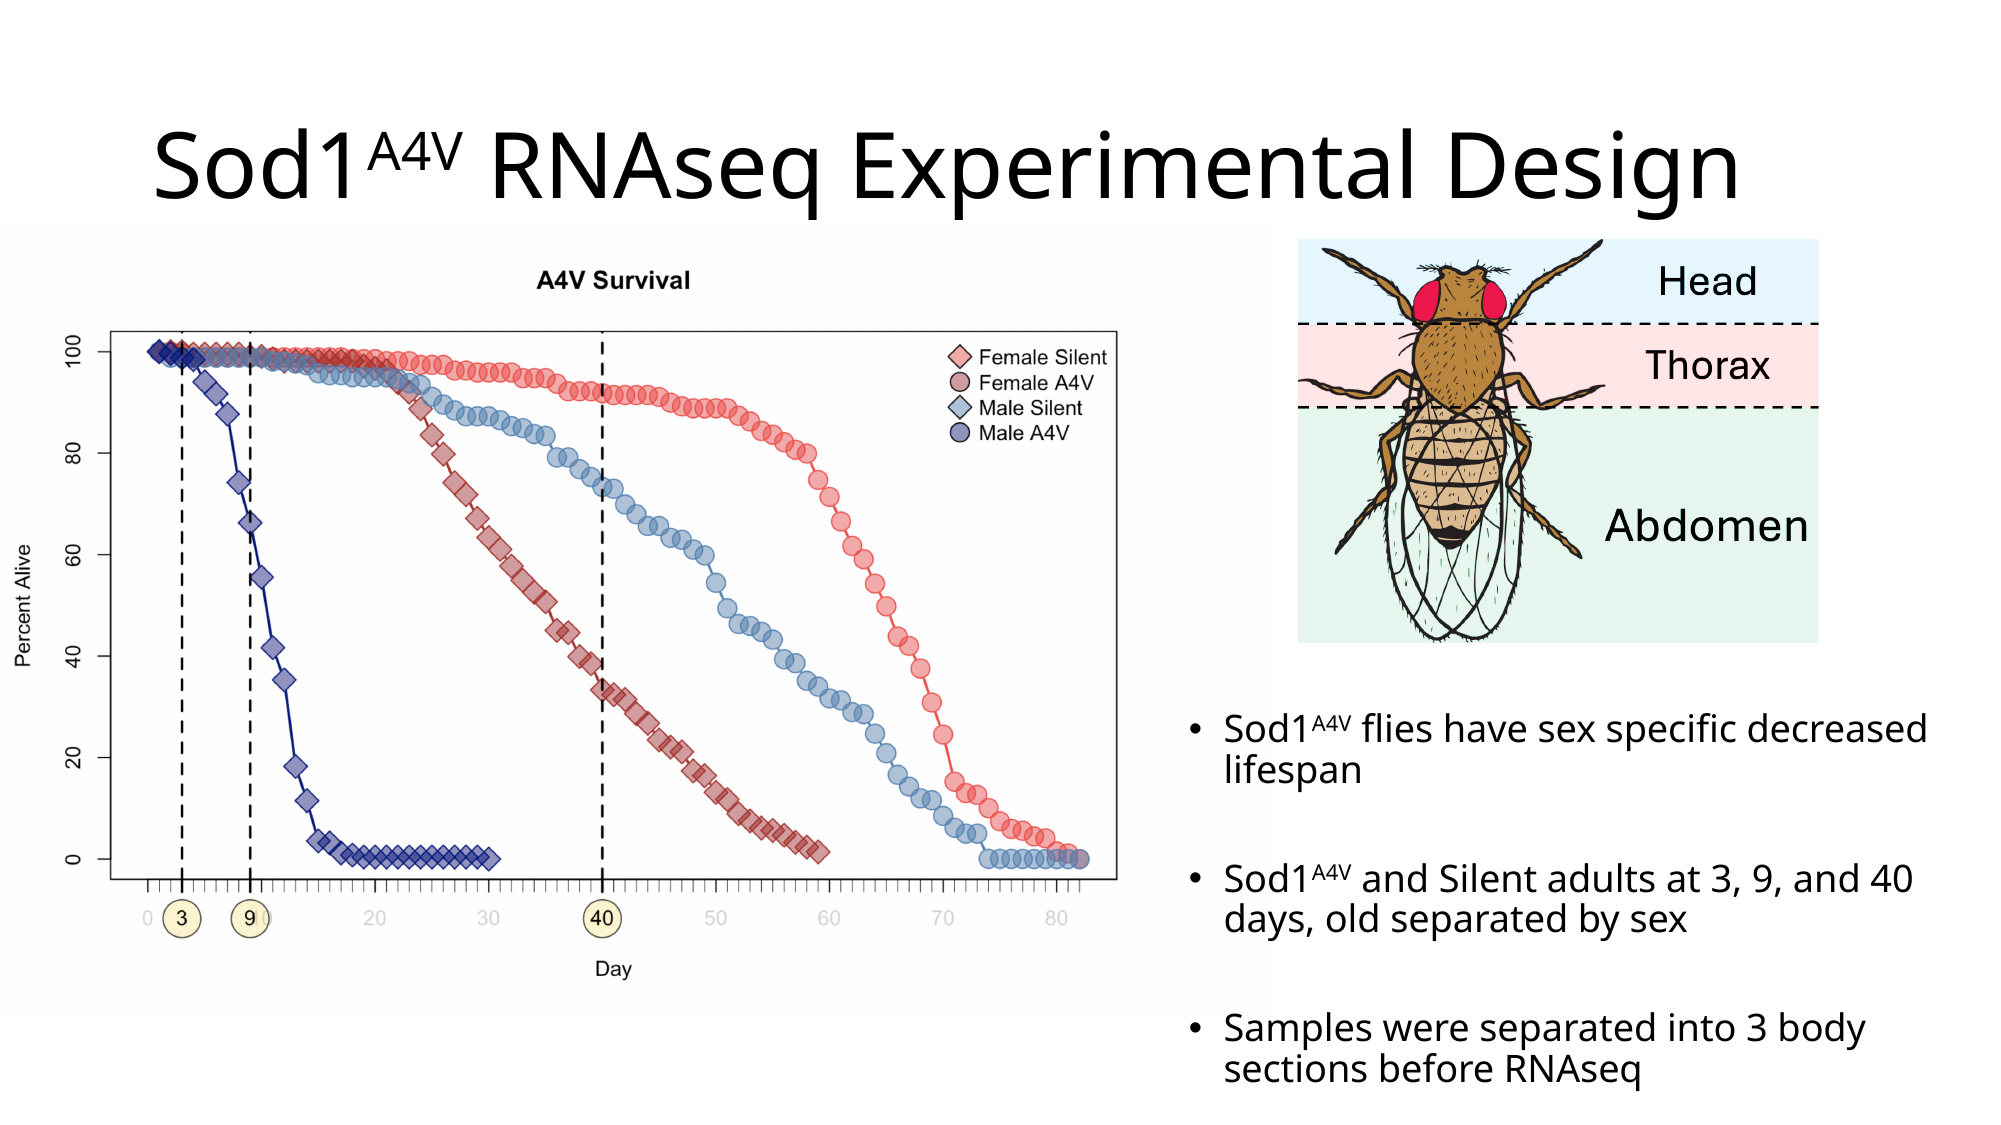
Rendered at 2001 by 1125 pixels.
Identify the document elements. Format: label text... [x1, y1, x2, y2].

list Sod1A4V flies have sex specific decreased lifespan Sod1A4V and Silent adults at 3, 9, and 40 days, old separated by sex Samples were separated into 3 body sections before RNAseq [1173, 702, 1964, 1104]
title Sod1A4V RNAseq Experimental Design [137, 59, 1863, 278]
picture [1298, 238, 1840, 643]
picture [0, 221, 1276, 1020]
